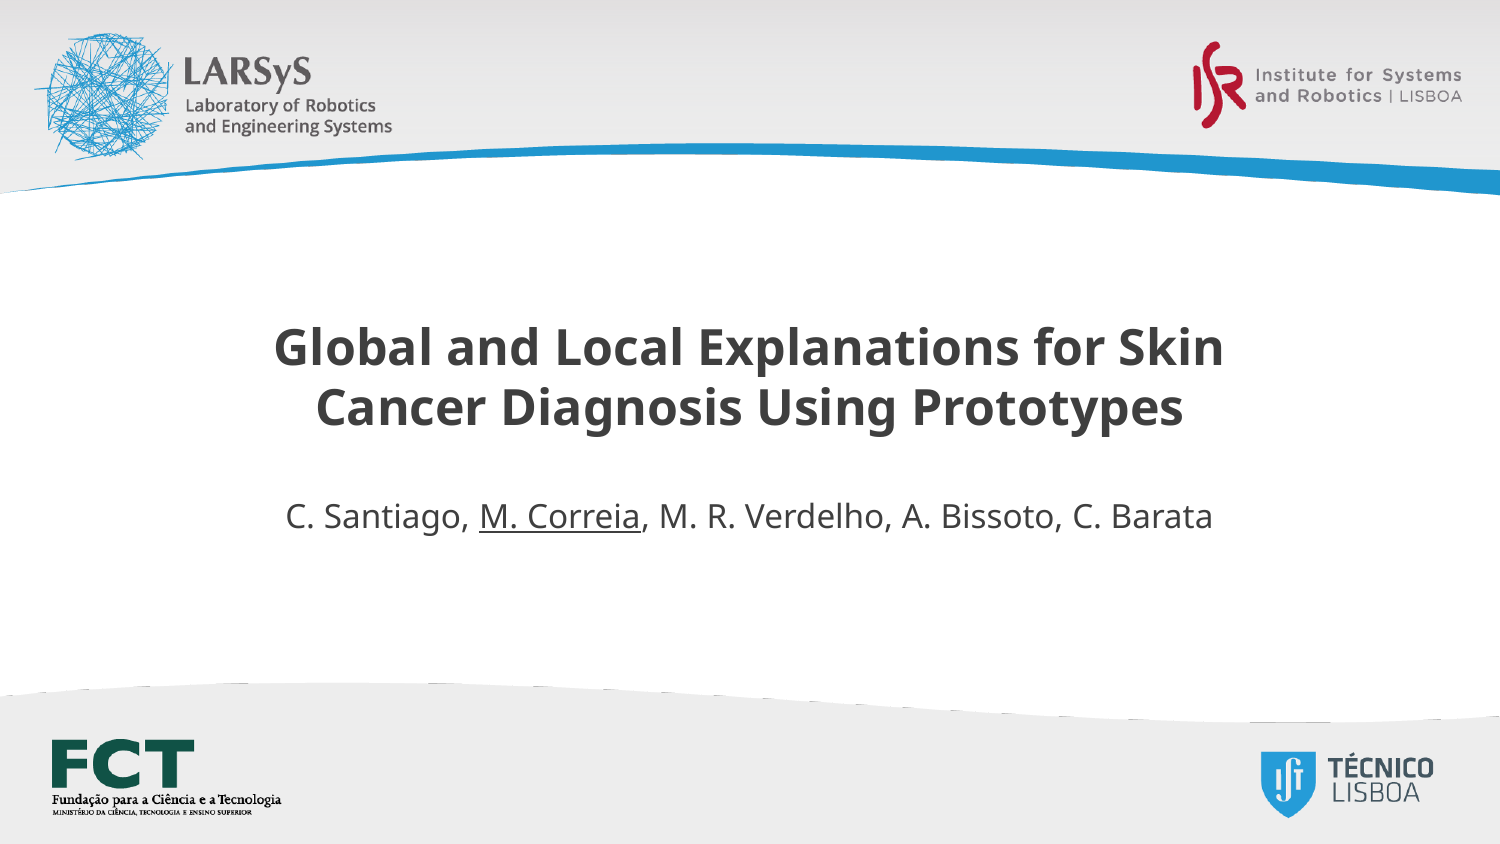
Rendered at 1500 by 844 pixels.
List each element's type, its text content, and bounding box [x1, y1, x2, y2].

text_box Global and Local Explanations for Skin Cancer Diagnosis Using Prototypes C. Santiago, M. Correia, M. R. Verdelho, A. Bissoto, C. Barata [242, 307, 1257, 501]
picture [0, 0, 1500, 844]
